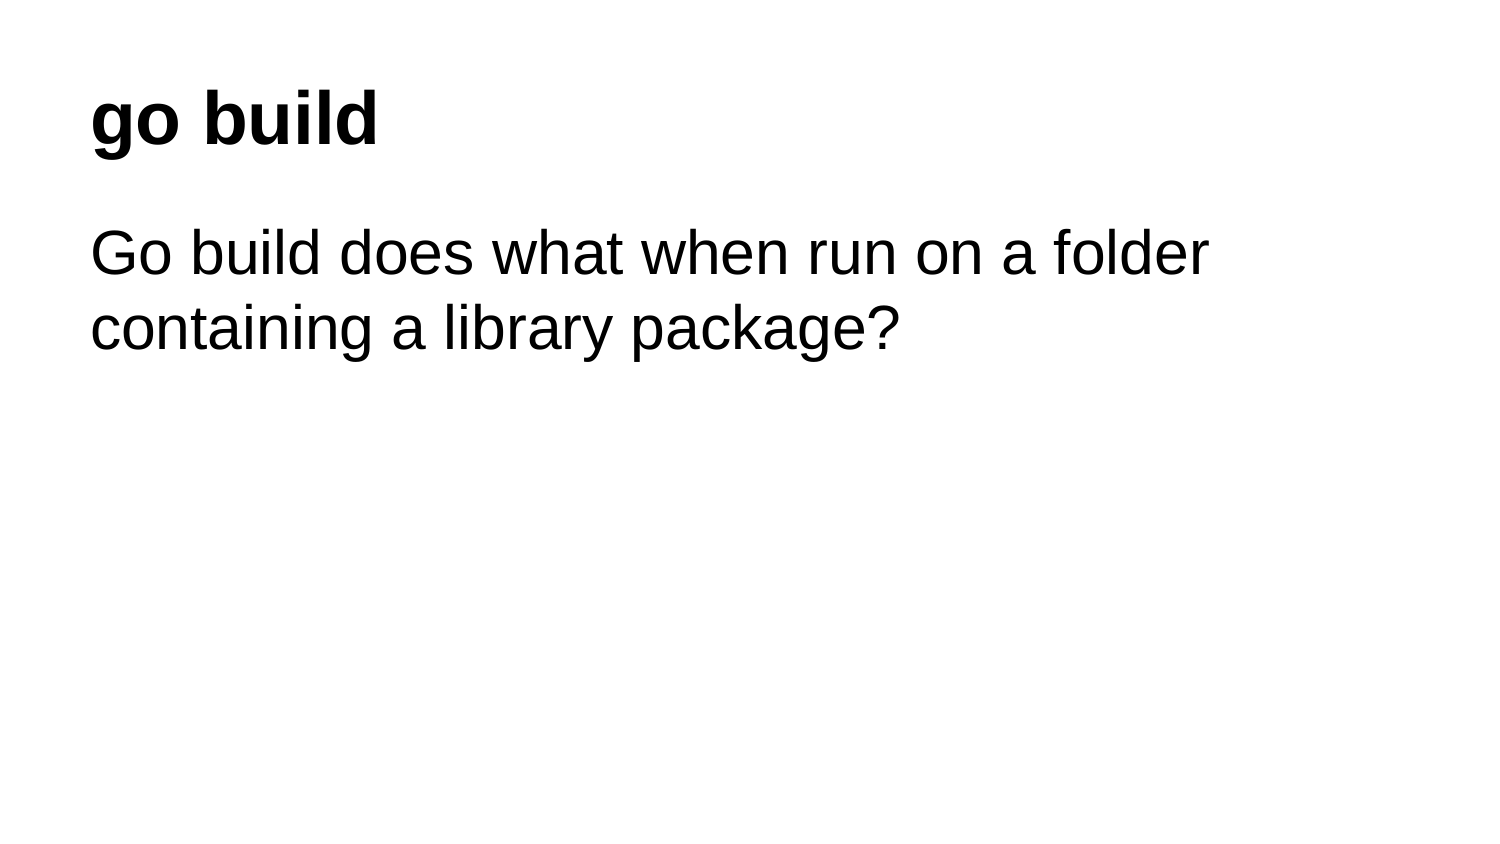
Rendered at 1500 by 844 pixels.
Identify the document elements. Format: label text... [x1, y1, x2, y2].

list Go build does what when run on a folder containing a library package? [75, 196, 1425, 808]
title go build [75, 33, 1425, 175]
